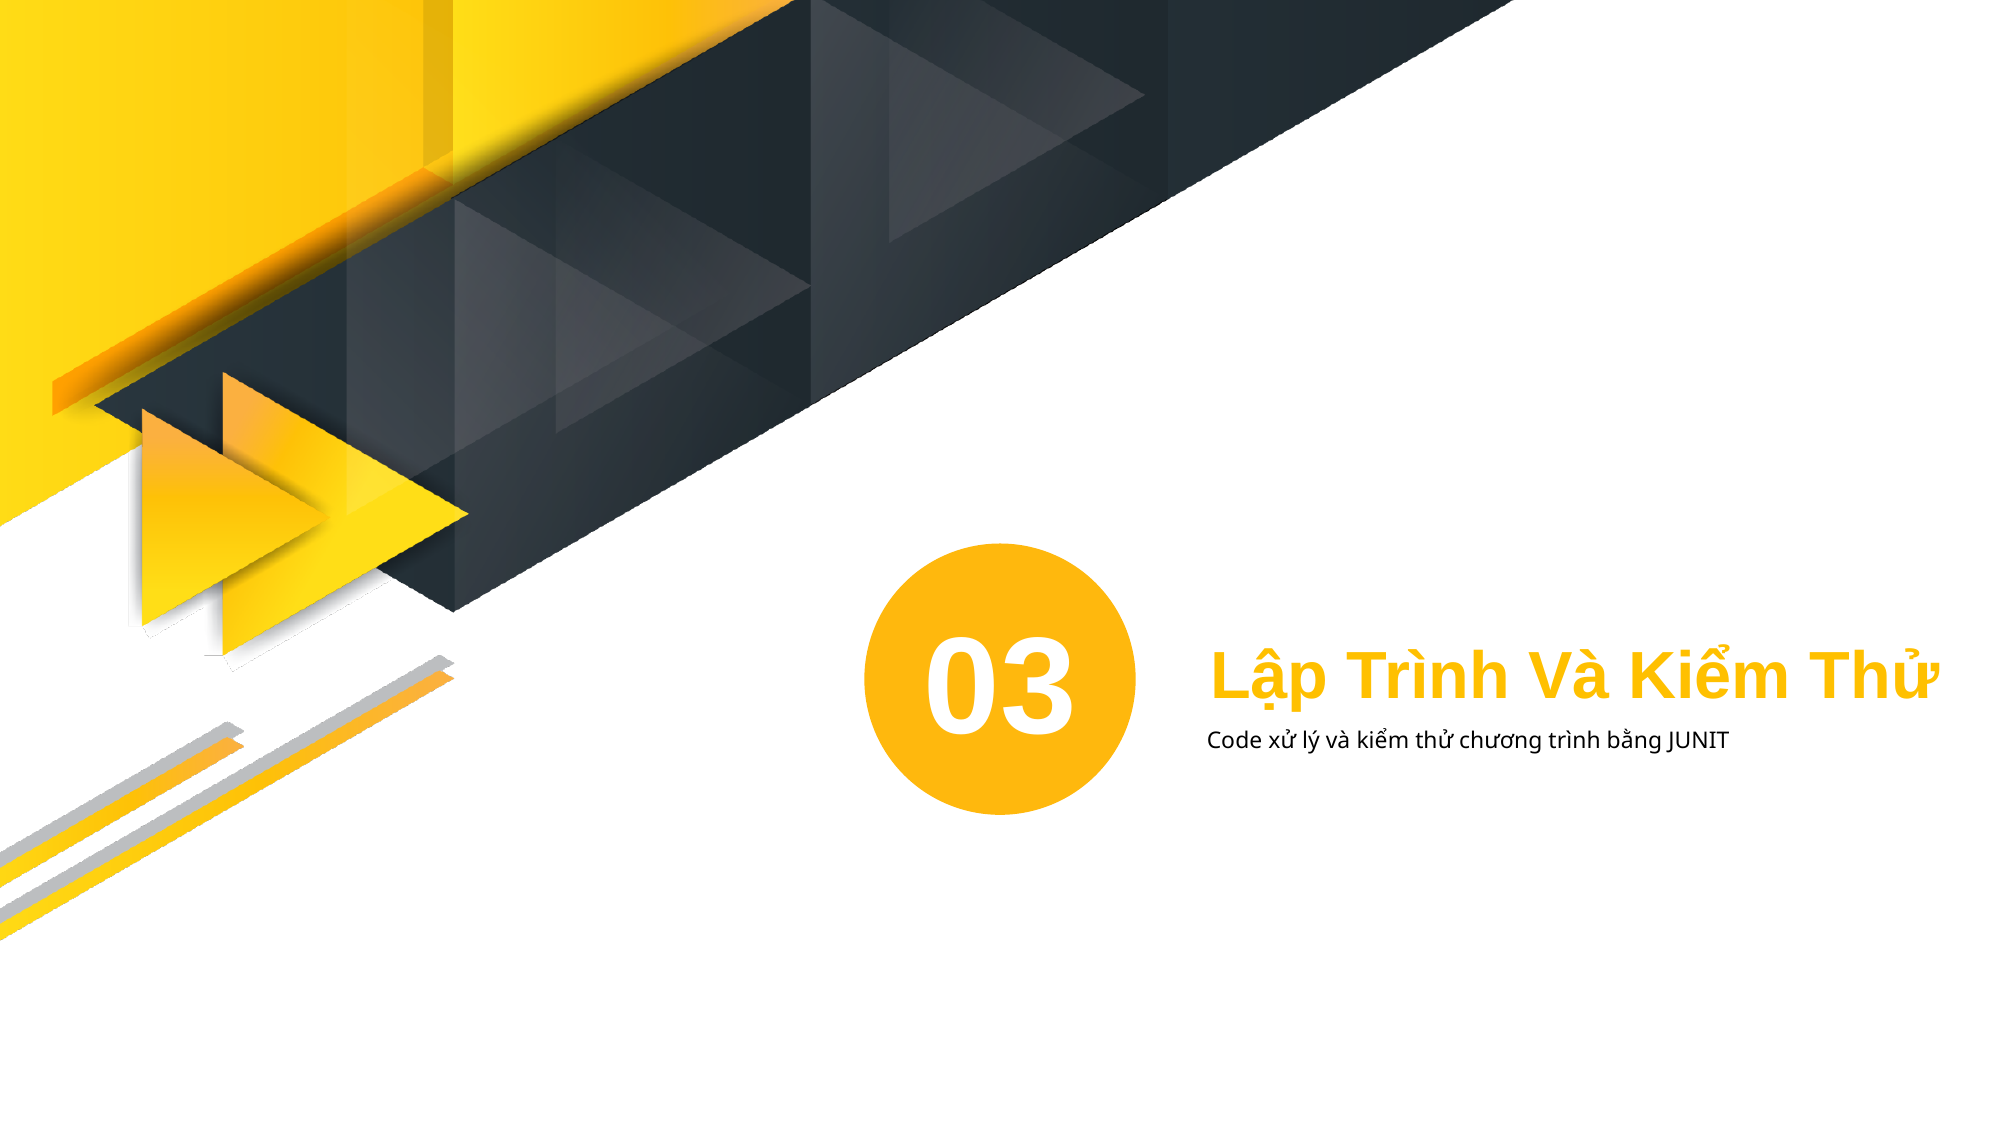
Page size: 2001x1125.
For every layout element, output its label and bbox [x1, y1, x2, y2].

text_box [768, 543, 1232, 815]
picture [0, 0, 1636, 961]
text_box [1192, 624, 1959, 760]
